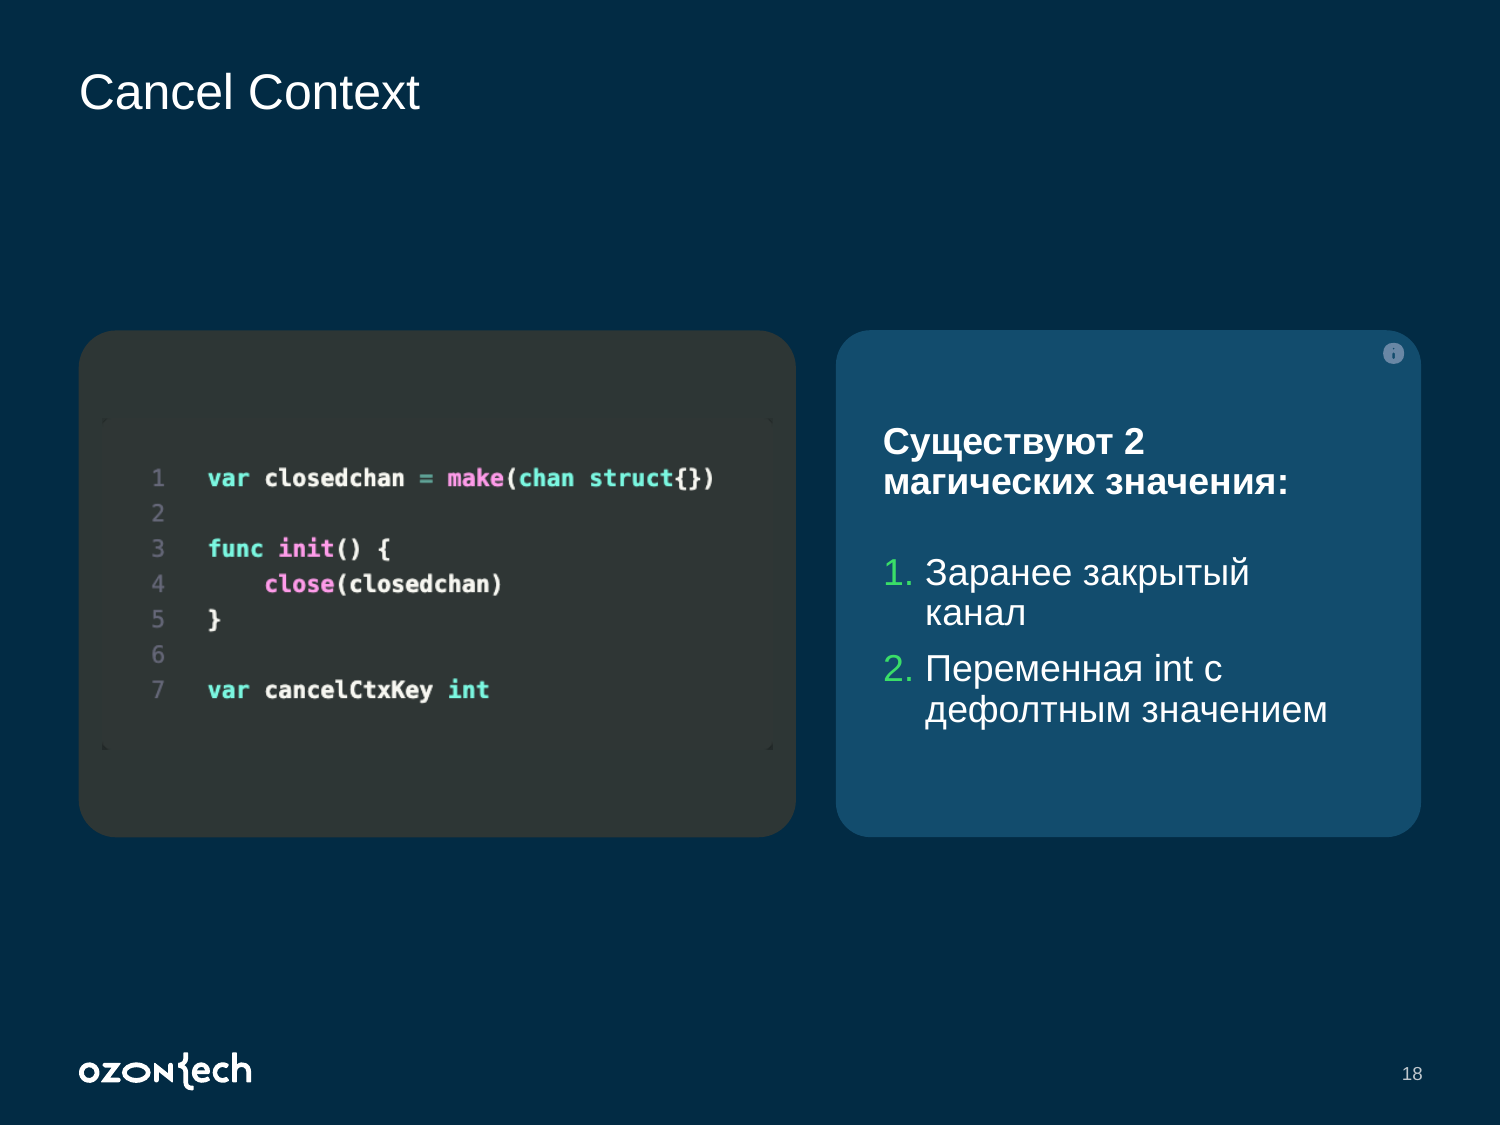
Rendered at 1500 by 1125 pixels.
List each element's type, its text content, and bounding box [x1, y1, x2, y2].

title Cancel Context [78, 67, 1422, 180]
text_box [78, 330, 796, 838]
picture [101, 418, 773, 750]
text_box Существуют 2 магических значения: [882, 422, 1295, 526]
text_box Заранее закрытый канал Переменная int с дефолтным значением [883, 553, 1347, 750]
text_box [1383, 342, 1405, 364]
text_box [835, 330, 1422, 838]
slide_number ‹#› [1311, 1054, 1423, 1091]
